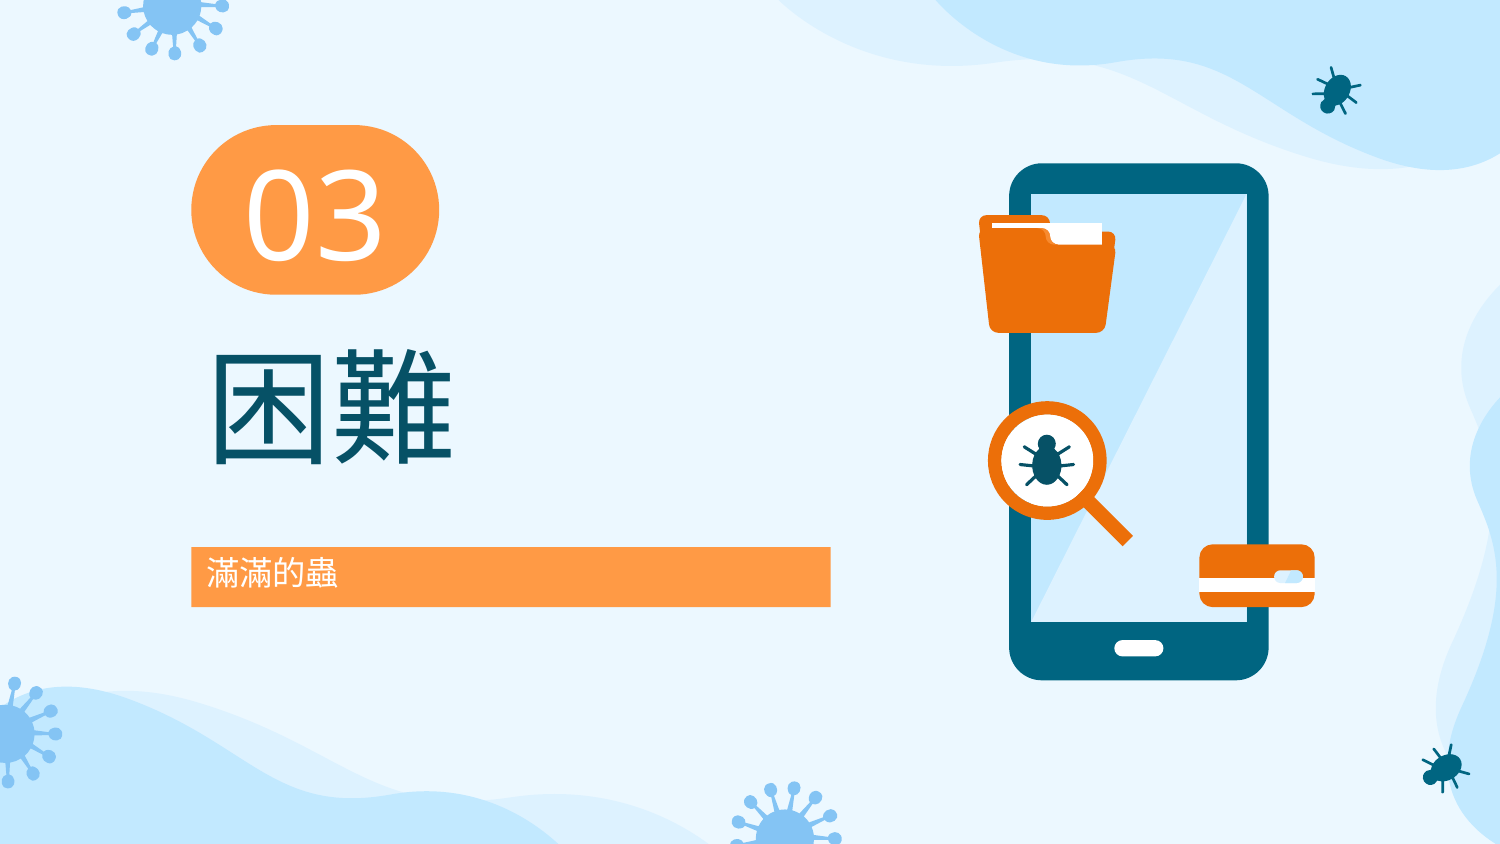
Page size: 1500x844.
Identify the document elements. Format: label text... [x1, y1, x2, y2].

title 困難 [191, 314, 831, 523]
subtitle 滿滿的蟲 [191, 547, 831, 608]
title 03 [211, 105, 420, 314]
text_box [978, 163, 1315, 681]
text_box [191, 155, 211, 265]
text_box [420, 156, 440, 264]
